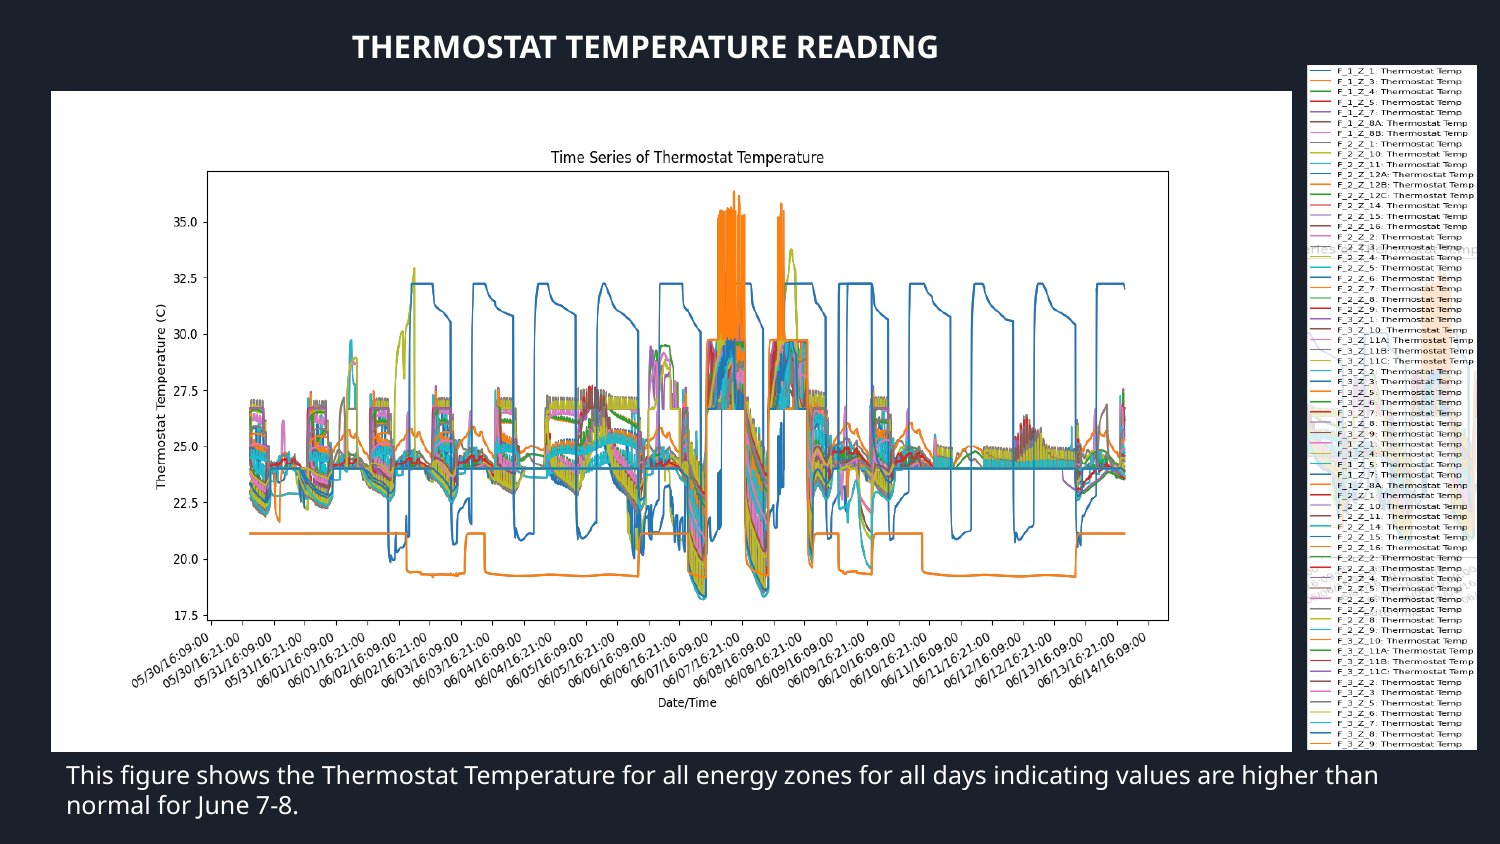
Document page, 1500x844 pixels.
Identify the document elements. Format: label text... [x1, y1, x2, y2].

text_box This figure shows the Thermostat Temperature for all energy zones for all days indicating values are higher than normal for June 7-8. [50, 744, 1417, 831]
picture [1307, 65, 1477, 750]
picture [50, 91, 1292, 753]
text_box THERMOSTAT TEMPERATURE READING [336, 12, 1084, 82]
